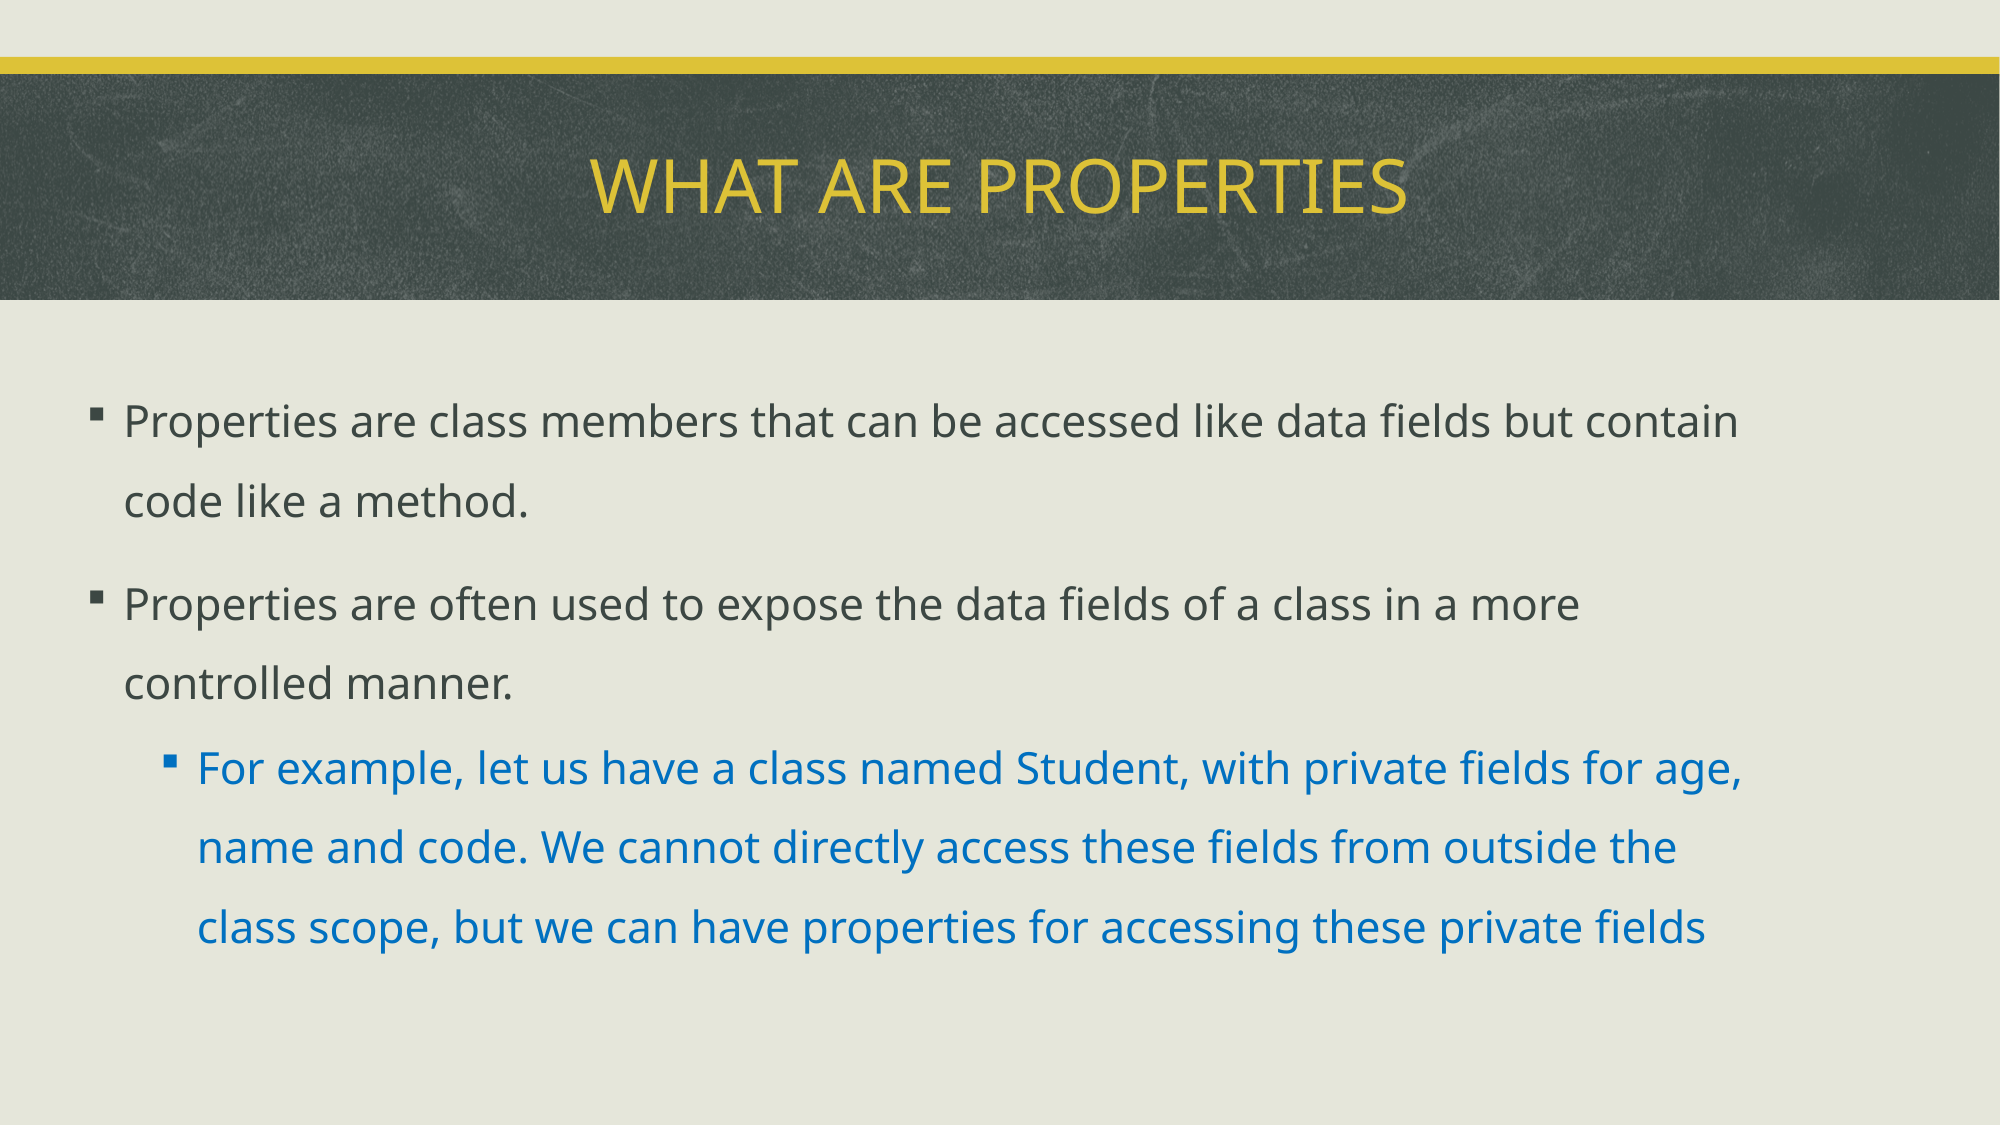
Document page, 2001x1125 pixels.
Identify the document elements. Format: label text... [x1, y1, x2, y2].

list Properties are class members that can be accessed like data fields but contain code like a method. Properties are often used to expose the data fields of a class in a more controlled manner. For example, let us have a class named Student, with private fields for age, name and code. We cannot directly access these fields from outside the class scope, but we can have properties for accessing these private fields [71, 359, 1790, 1014]
title What are properties [210, 76, 1790, 300]
picture [0, 74, 2000, 300]
